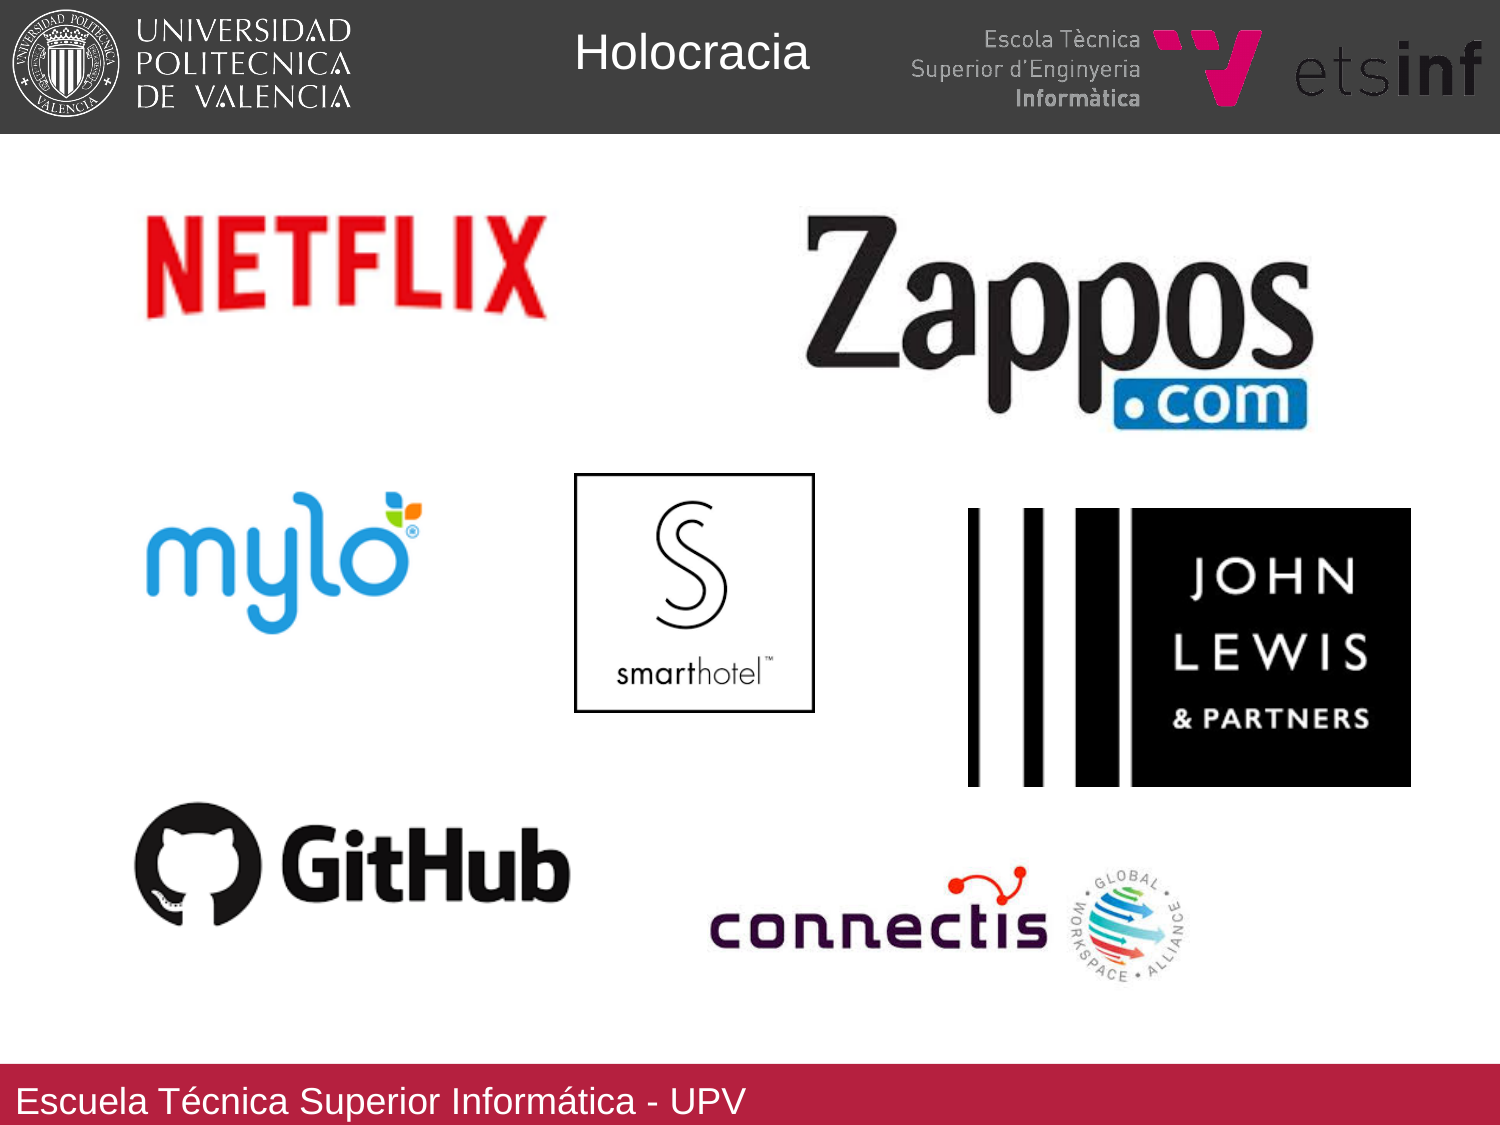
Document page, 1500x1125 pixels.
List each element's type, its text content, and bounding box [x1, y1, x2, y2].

picture [900, 20, 1491, 121]
picture [11, 6, 352, 120]
picture [128, 405, 442, 719]
picture [707, 848, 1190, 995]
picture [574, 473, 815, 714]
picture [76, 158, 620, 369]
text_box Holocracia [559, 12, 829, 88]
picture [968, 507, 1411, 787]
picture [103, 774, 593, 945]
picture [798, 206, 1318, 445]
